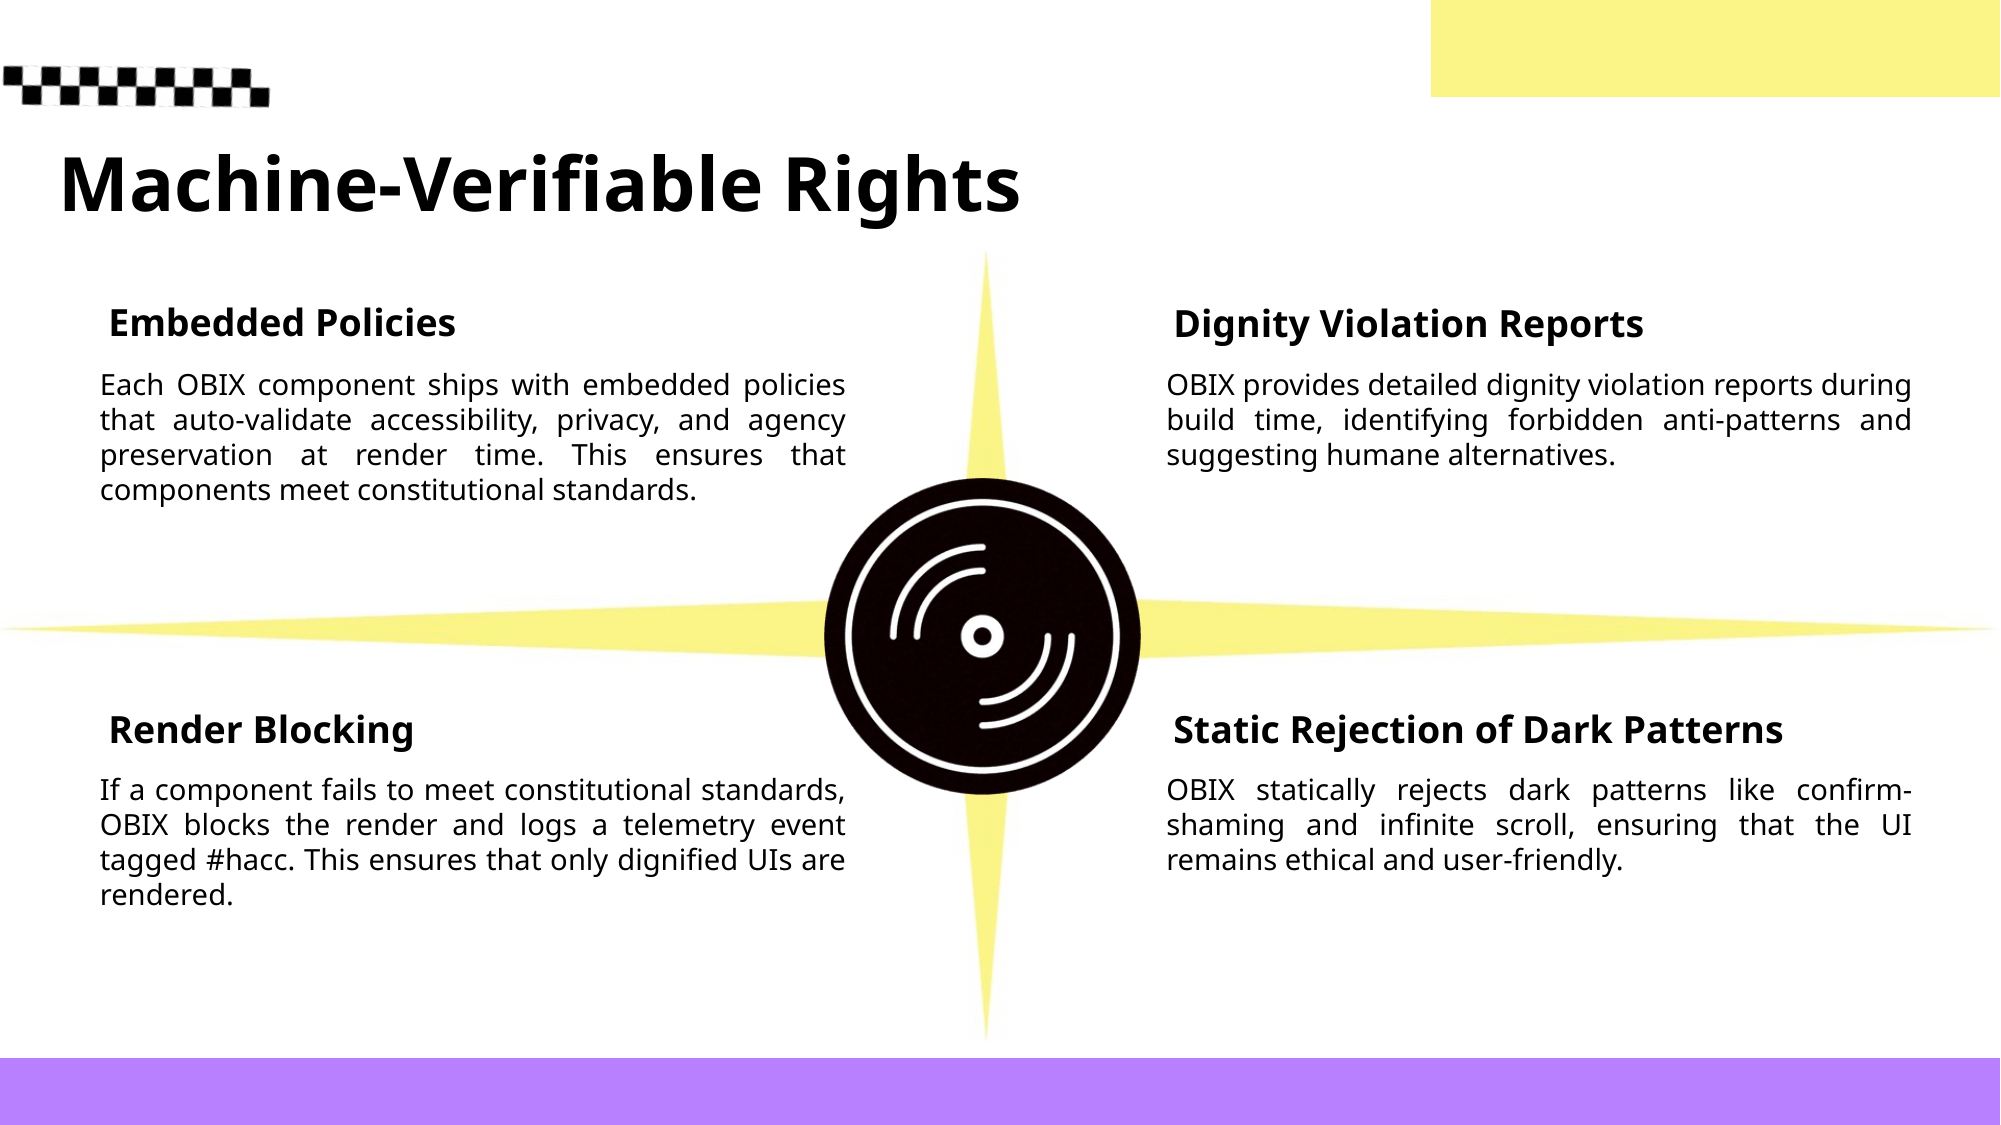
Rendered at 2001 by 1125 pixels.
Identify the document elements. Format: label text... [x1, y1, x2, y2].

text_box Dignity Violation Reports [1173, 300, 1789, 346]
text_box Render Blocking [108, 706, 724, 752]
text_box Embedded Policies [108, 299, 724, 345]
text_box If a component fails to meet constitutional standards, OBIX blocks the render and logs a telemetry event tagged #hacc. This ensures that only dignified UIs are rendered. [84, 764, 862, 919]
picture [0, 0, 273, 221]
text_box Each OBIX component ships with embedded policies that auto-validate accessibility, privacy, and agency preservation at render time. This ensures that components meet constitutional standards. [84, 358, 862, 514]
picture [1431, 0, 2000, 98]
text_box OBIX provides detailed dignity violation reports during build time, identifying forbidden anti-patterns and suggesting humane alternatives. [1151, 358, 1929, 479]
picture [0, 267, 1999, 1041]
text_box Static Rejection of Dark Patterns [1173, 705, 1789, 751]
text_box OBIX statically rejects dark patterns like confirm-shaming and infinite scroll, ensuring that the UI remains ethical and user-friendly. [1151, 764, 1929, 884]
text_box Machine-Verifiable Rights [43, 129, 1507, 267]
picture [0, 1058, 2000, 1125]
